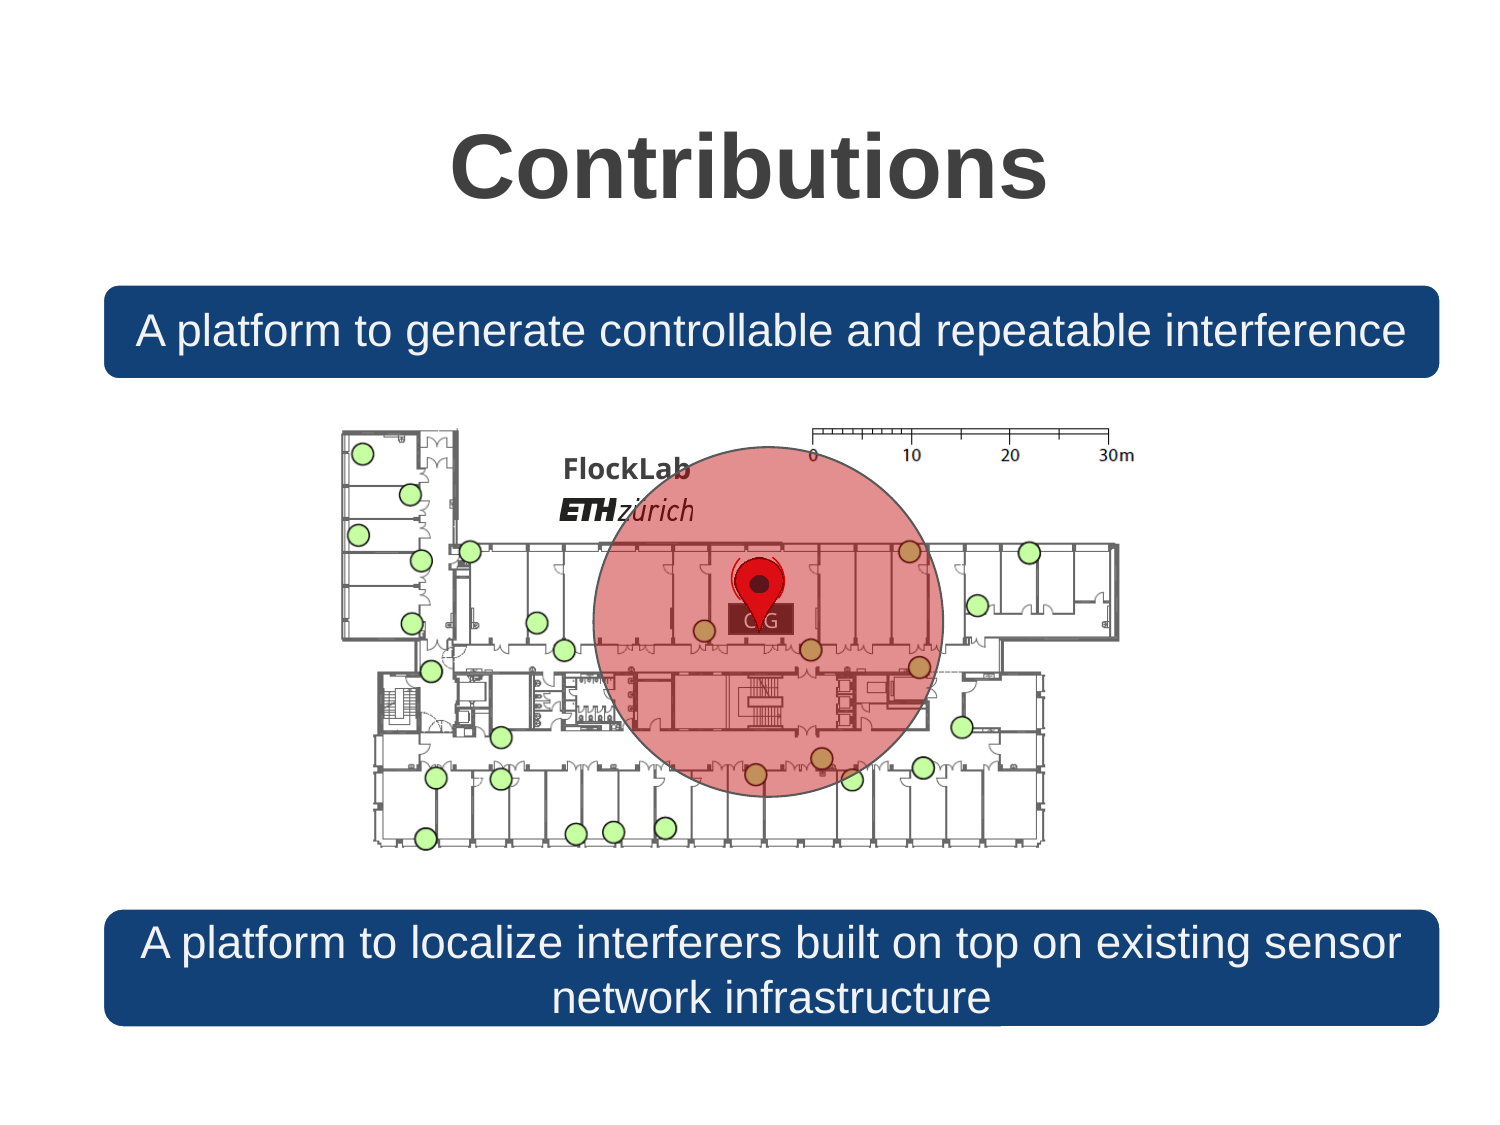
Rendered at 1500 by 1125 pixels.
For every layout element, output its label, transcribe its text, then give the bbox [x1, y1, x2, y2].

picture [333, 419, 1139, 855]
text_box A platform to generate controllable and repeatable interference [948, 283, 1442, 381]
text_box A platform to localize interferers built on top on existing sensor network infrastructure [102, 907, 1442, 1029]
text_box [25, 0, 948, 520]
title Contributions [948, 59, 1397, 278]
